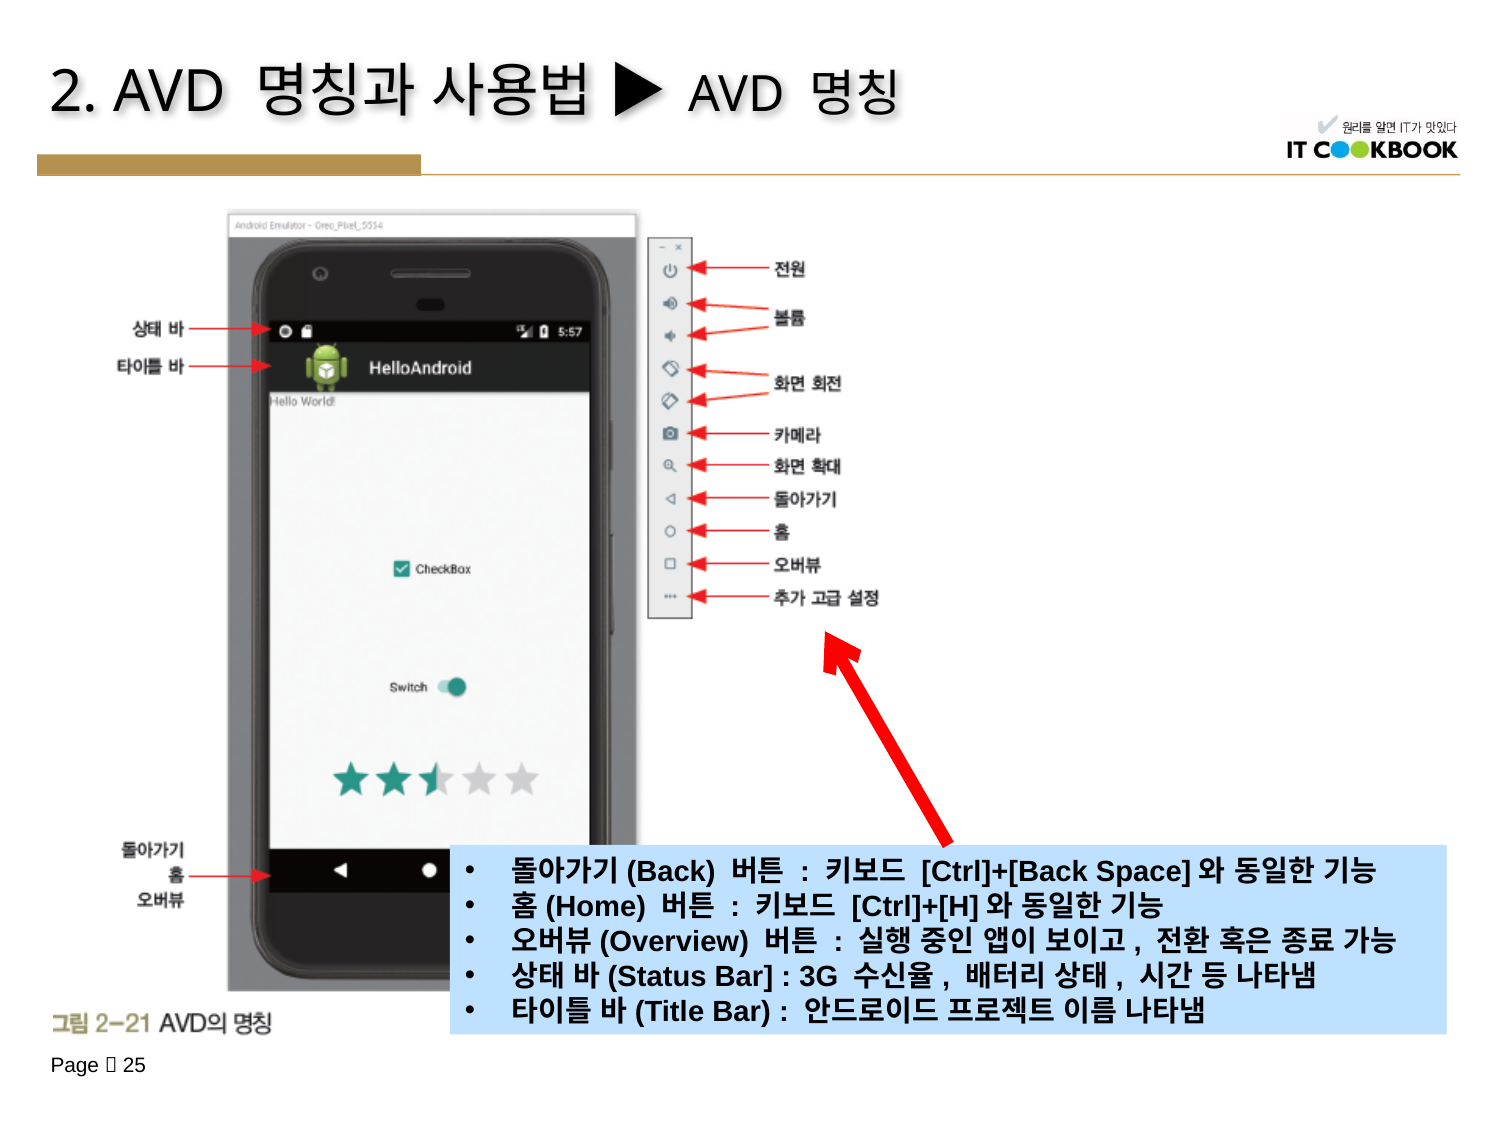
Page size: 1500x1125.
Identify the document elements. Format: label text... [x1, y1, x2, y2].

title 2. AVD 명칭과 사용법 ▶ AVD 명칭 [48, 53, 1448, 161]
picture [1448, 112, 1461, 160]
picture [53, 203, 887, 1037]
text_box 돌아가기(Back) 버튼 : 키보드 [Ctrl]+[Back Space]와 동일한 기능 홈(Home) 버튼 : 키보드 [Ctrl]+[H]와 동일한 기능 오버뷰(Overview) 버튼 : 실행 중인 앱이 보이고, 전환 혹은 종료 가능 상태 바(Status Bar] : 3G 수신율, 배터리 상태, 시간 등 나타냄 타이틀 바(Title Bar) : 안드로이드 프로젝트 이름 나타냄 [891, 844, 1447, 1035]
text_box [824, 630, 949, 846]
